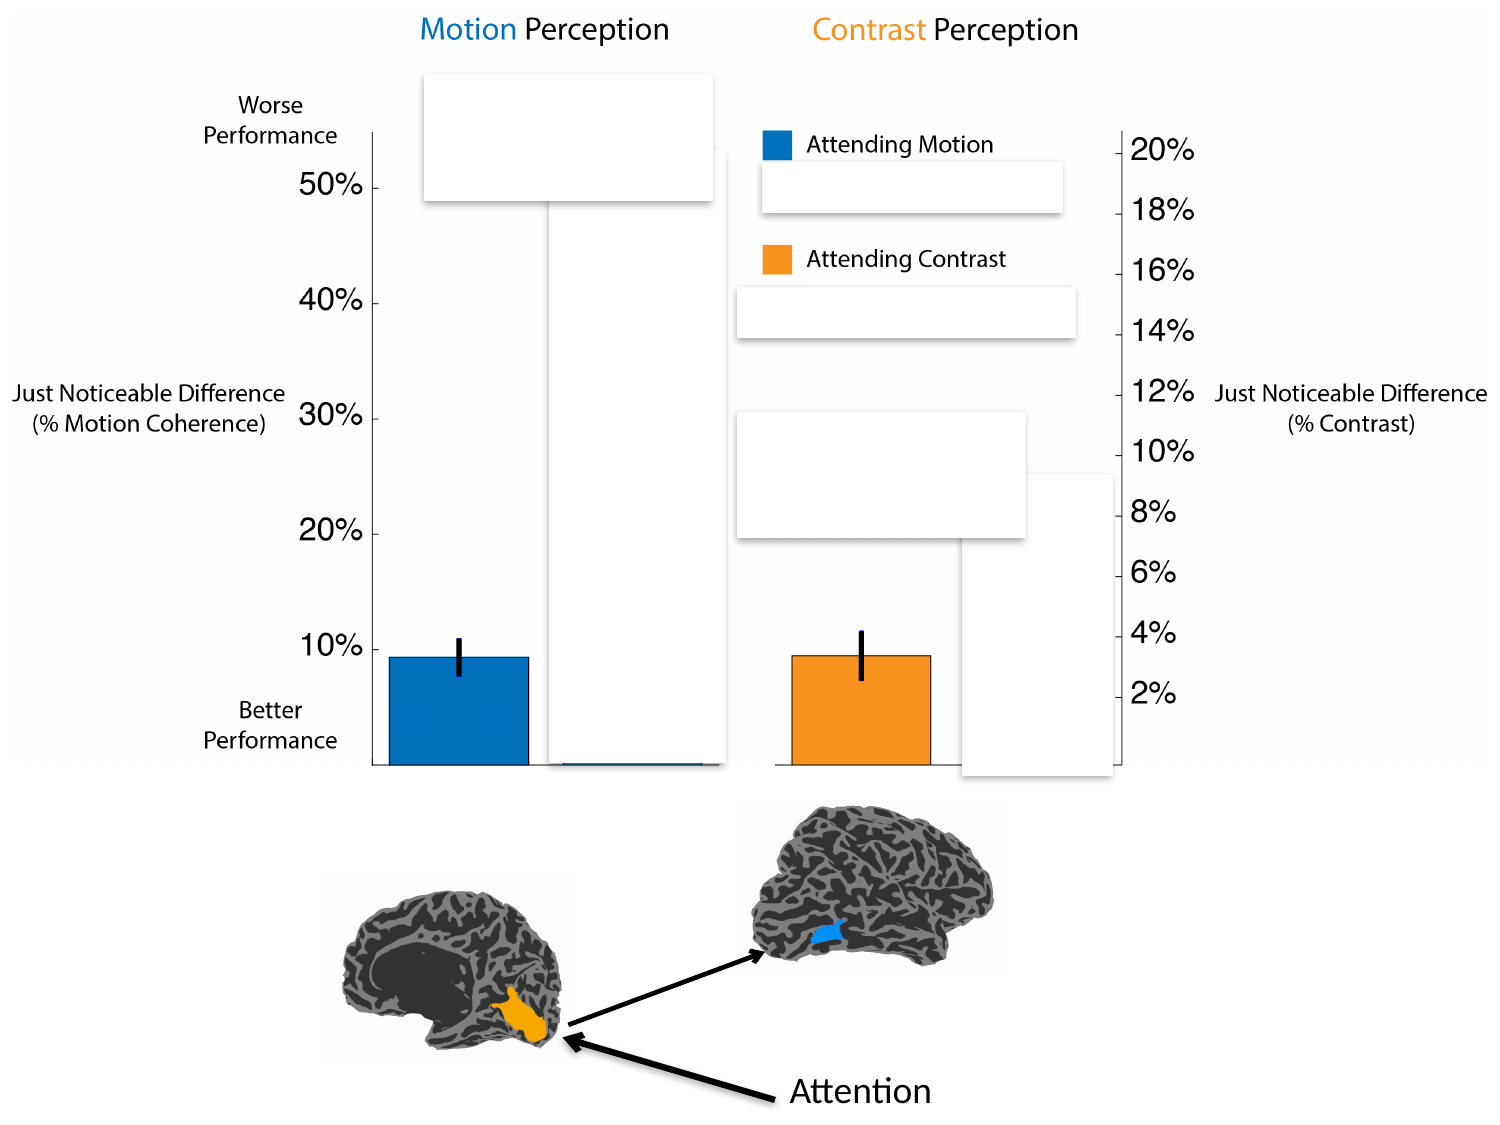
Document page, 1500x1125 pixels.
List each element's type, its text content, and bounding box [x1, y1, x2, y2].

text_box Attention [774, 1058, 1288, 1119]
picture [12, 12, 1488, 766]
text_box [562, 1037, 776, 1101]
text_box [324, 799, 1002, 1063]
